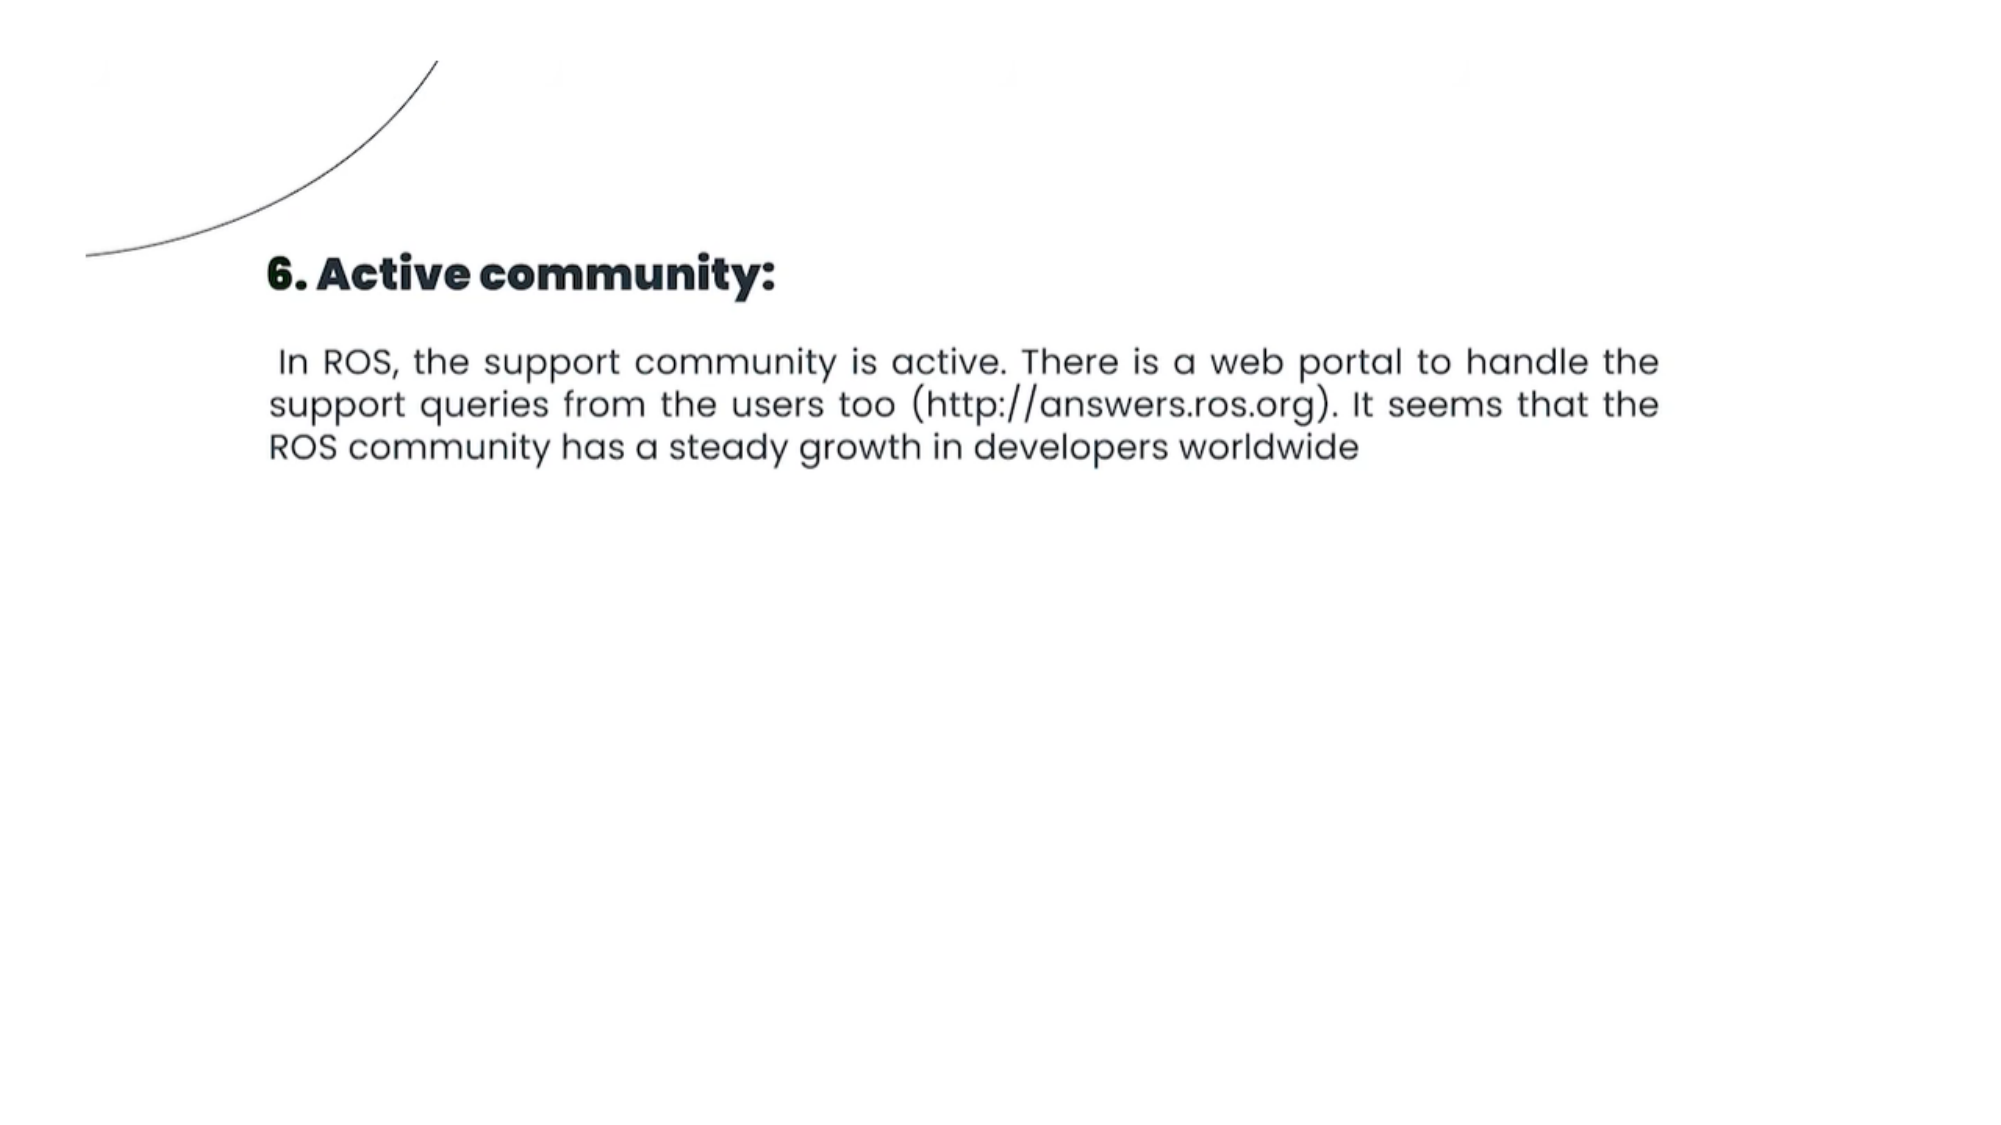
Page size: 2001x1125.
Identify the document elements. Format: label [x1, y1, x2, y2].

picture [71, 47, 1928, 1078]
